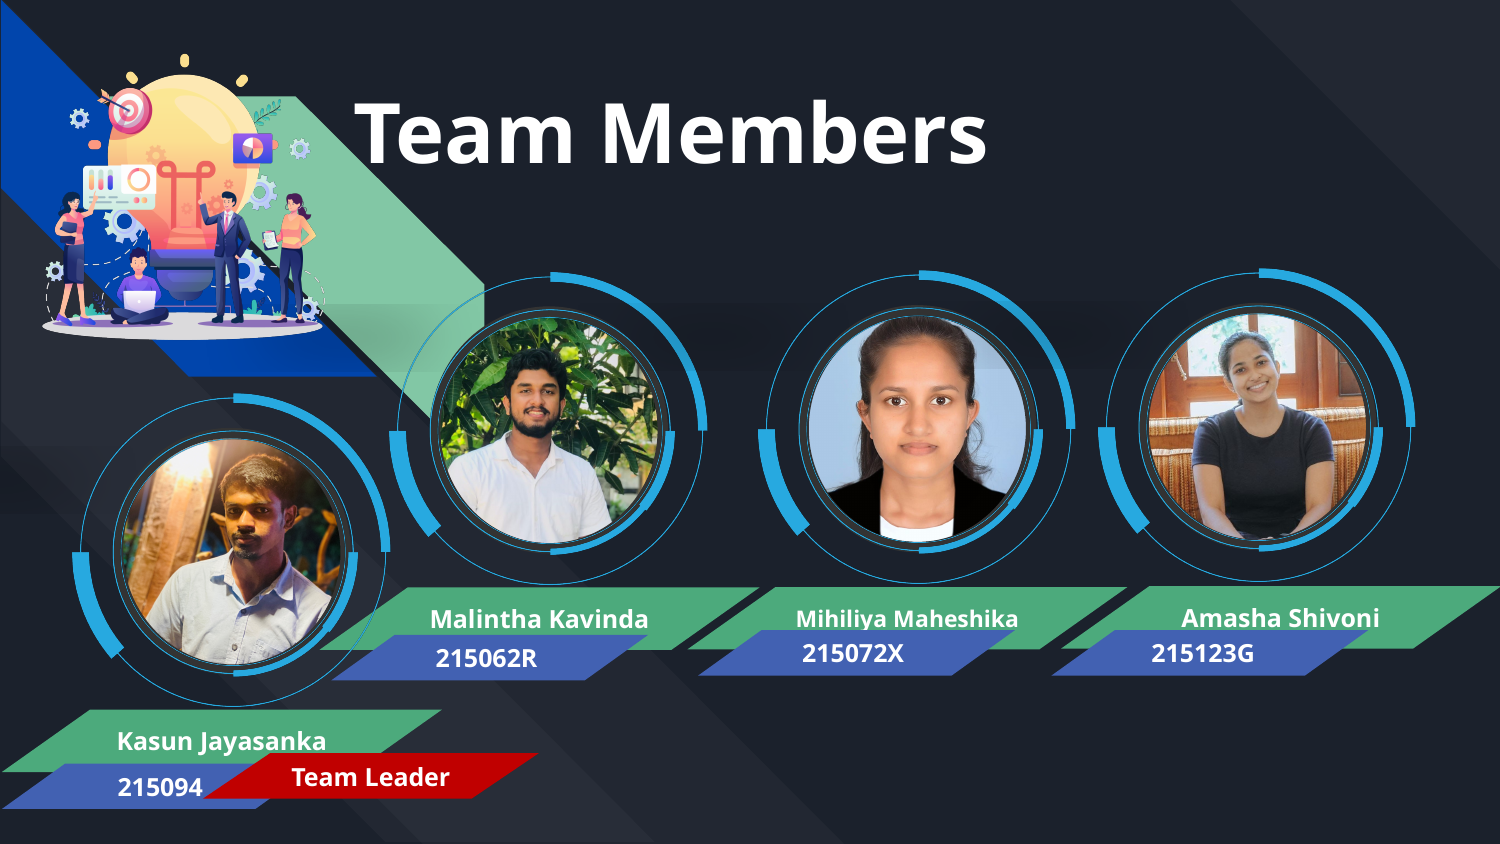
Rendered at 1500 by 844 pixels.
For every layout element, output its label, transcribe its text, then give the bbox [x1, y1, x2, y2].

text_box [385, 237, 685, 681]
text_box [687, 236, 1048, 676]
title Team Members [385, 64, 1162, 236]
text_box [1051, 234, 1500, 676]
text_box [1, 359, 539, 810]
picture [0, 0, 382, 404]
